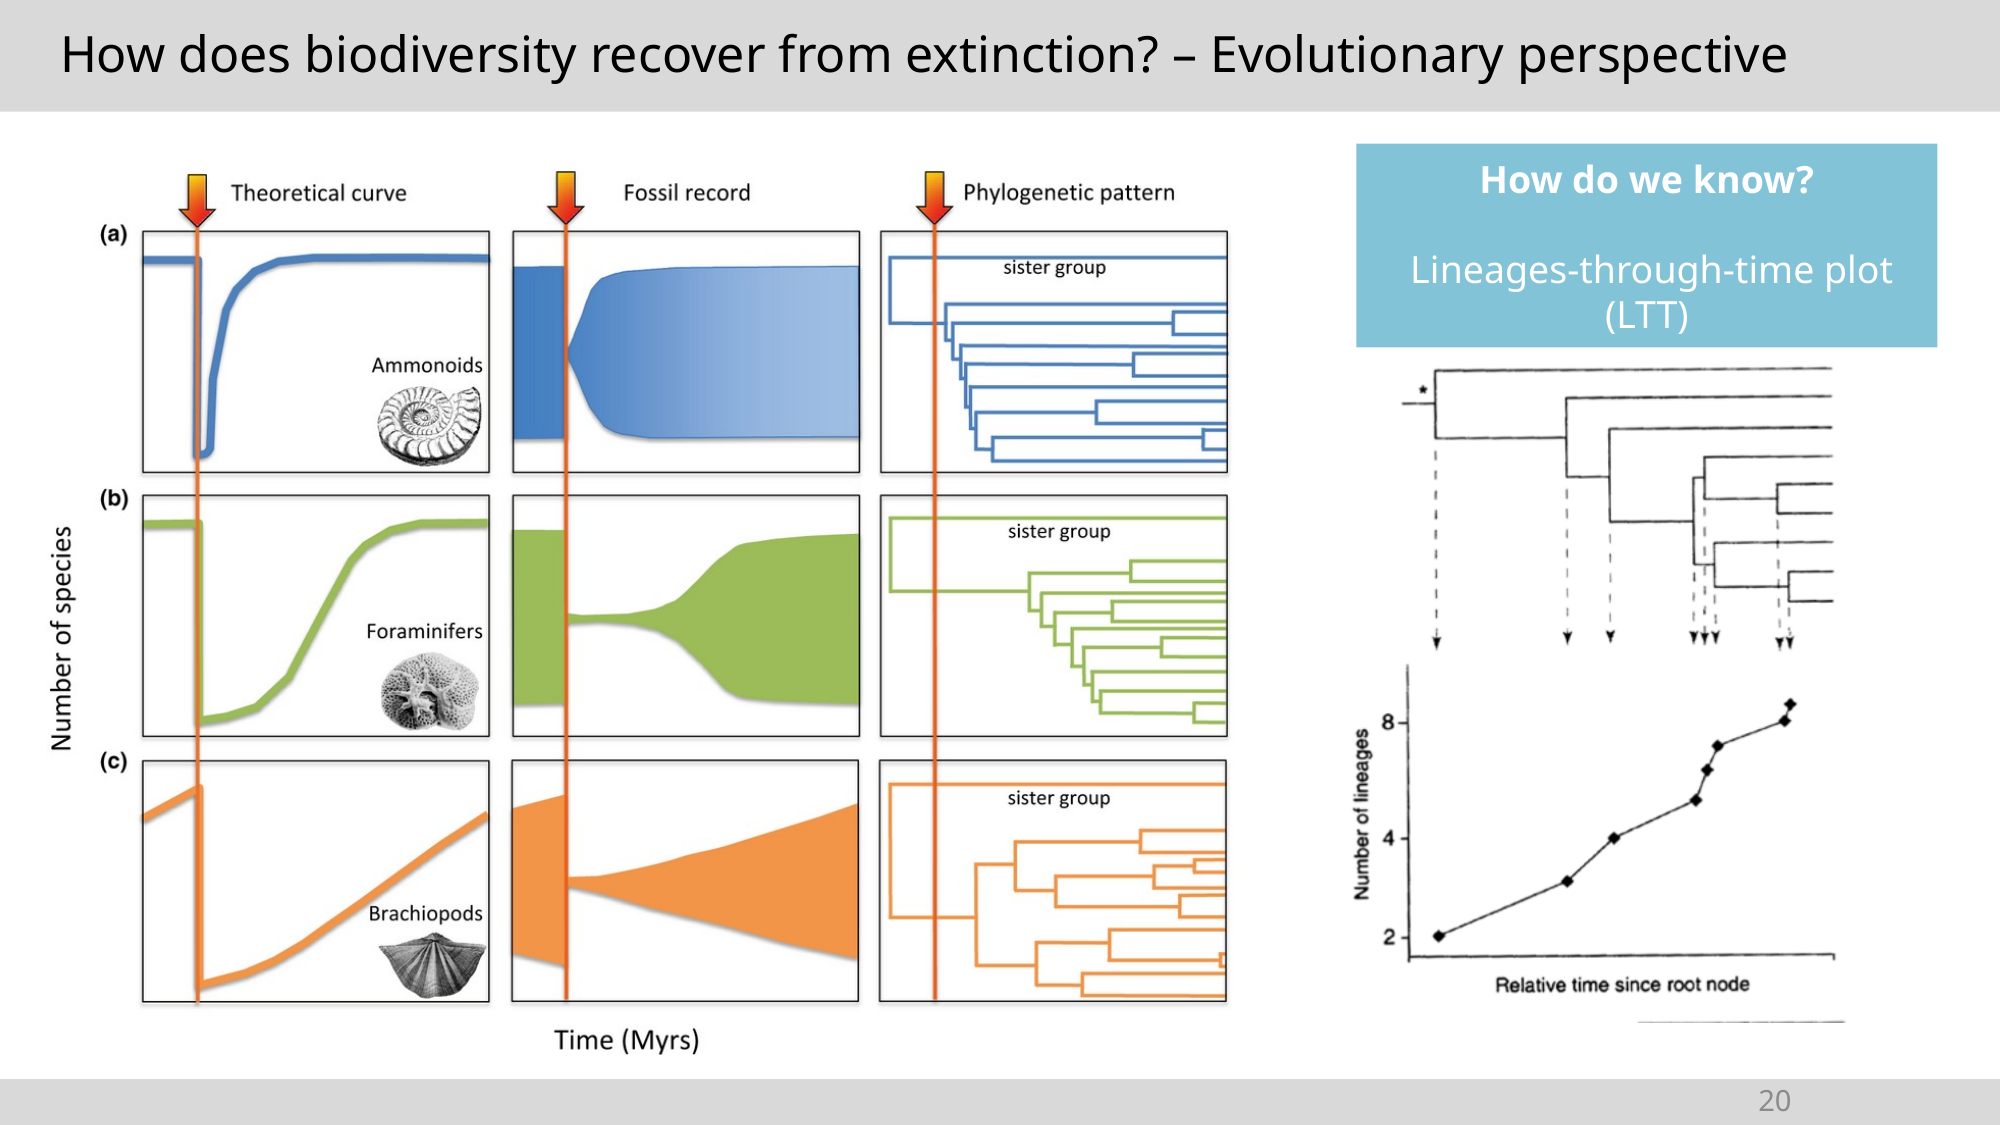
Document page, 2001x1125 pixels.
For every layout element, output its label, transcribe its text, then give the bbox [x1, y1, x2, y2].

picture [1338, 352, 1849, 1023]
slide_number 20 [1550, 1079, 2000, 1125]
text_box How do we know? Lineages-through-time plot (LTT) [1356, 143, 1938, 348]
footer [0, 1079, 1550, 1125]
title How does biodiversity recover from extinction? – Evolutionary perspective [0, 0, 2000, 112]
picture [46, 169, 1234, 1055]
